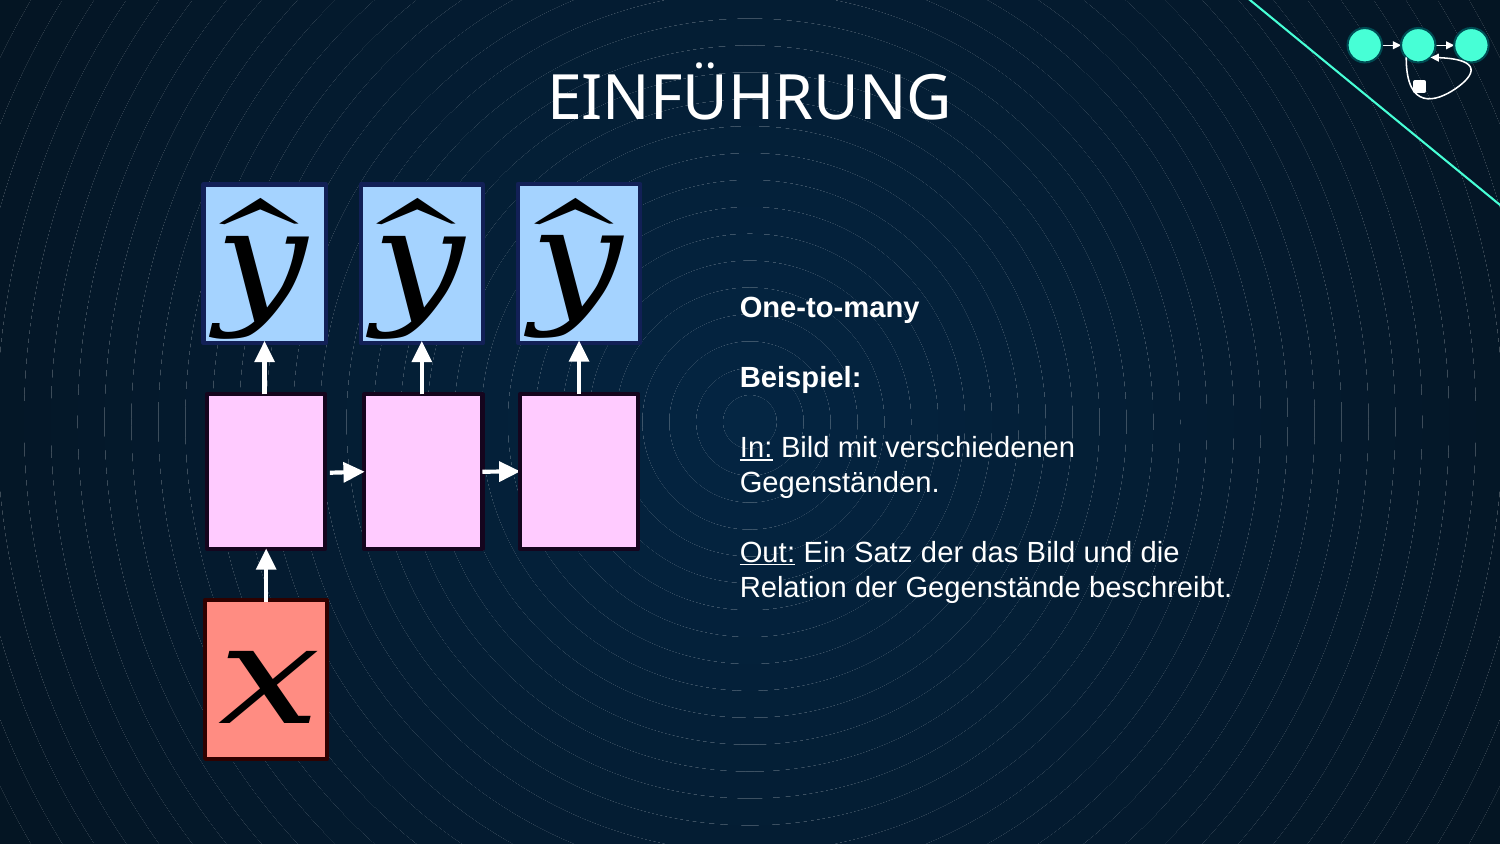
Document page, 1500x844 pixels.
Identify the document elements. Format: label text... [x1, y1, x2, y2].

text_box [1427, 0, 1500, 208]
text_box [1246, 0, 1381, 54]
text_box [205, 392, 327, 551]
text_box [362, 392, 485, 551]
text_box [518, 392, 640, 551]
text_box One-to-many Beispiel: In: Bild mit verschiedenen Gegenständen. Out: Ein Satz der das Bild und die Relation der Gegenstände beschreibt. [725, 280, 1269, 662]
text_box EINFÜHRUNG [51, 54, 1449, 148]
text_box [1386, 0, 1450, 131]
